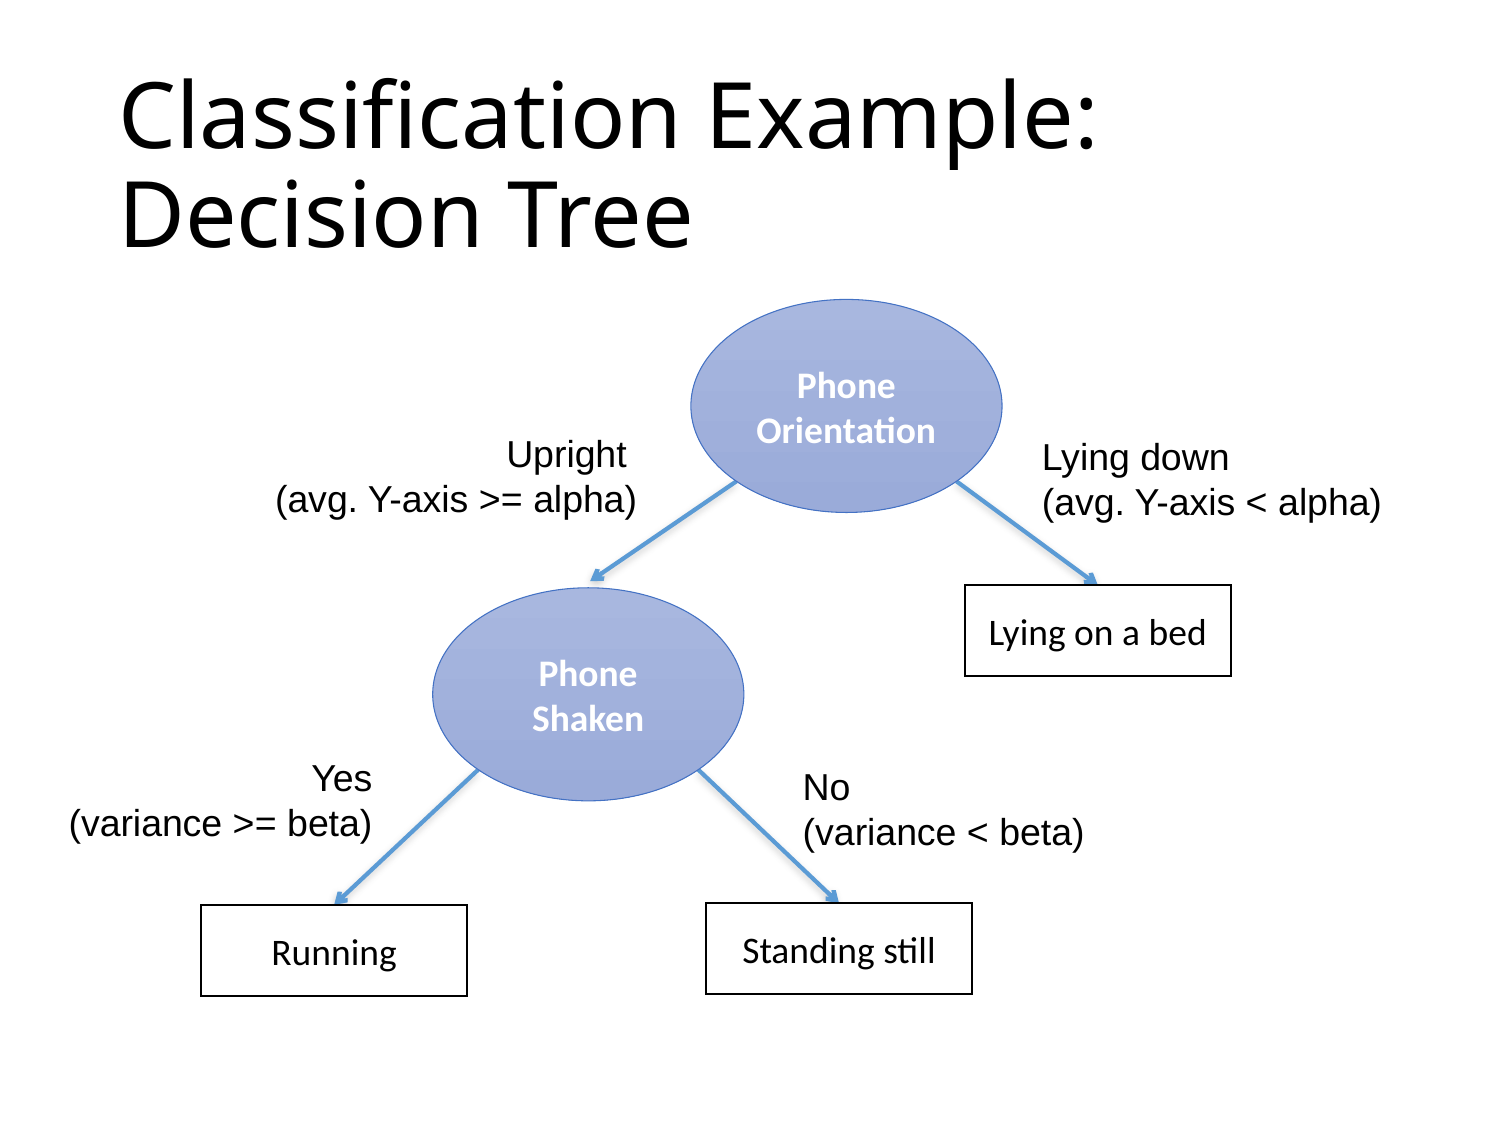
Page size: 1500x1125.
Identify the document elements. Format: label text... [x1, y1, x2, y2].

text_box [51, 299, 1452, 996]
title Classification Example: Decision Tree [103, 59, 1397, 278]
